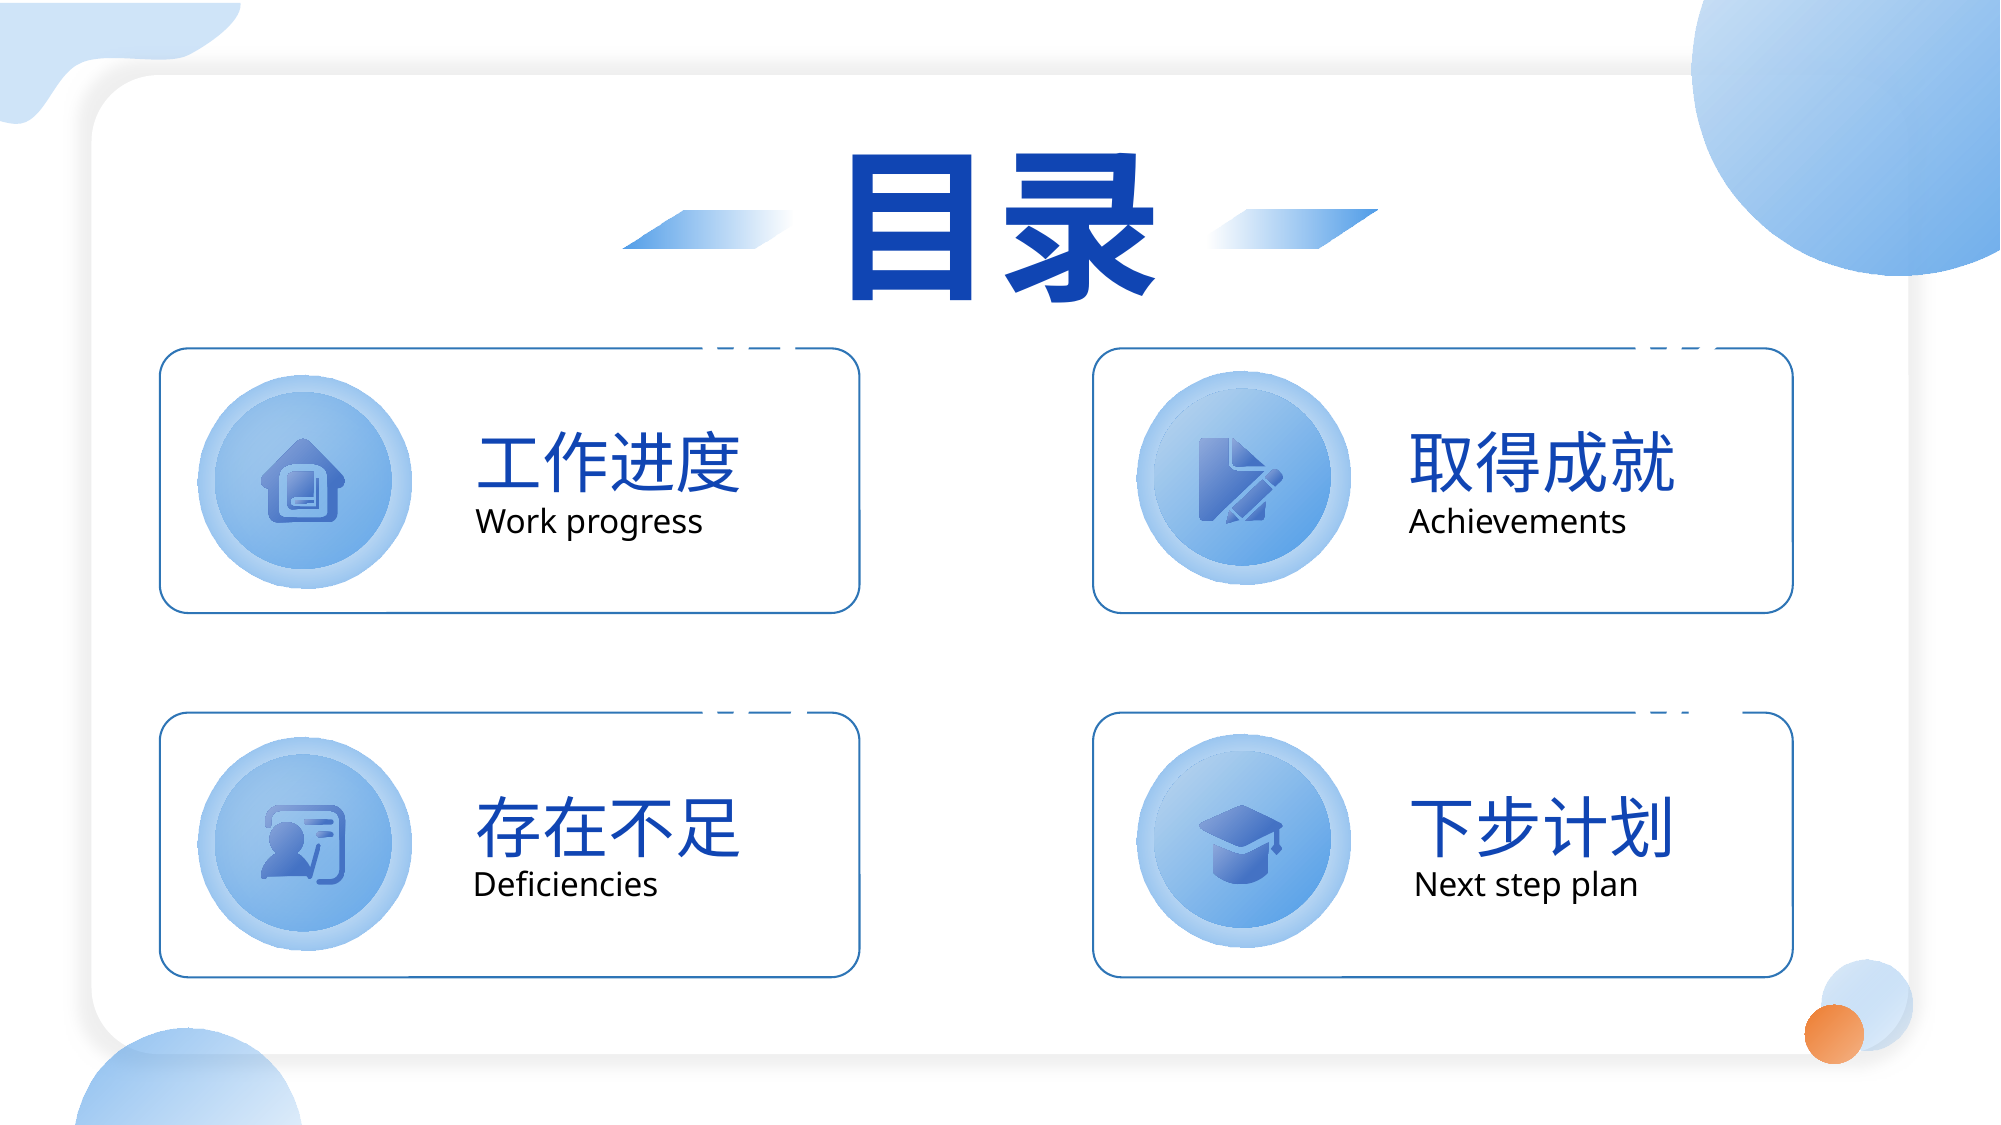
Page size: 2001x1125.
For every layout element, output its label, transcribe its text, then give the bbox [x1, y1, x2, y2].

text_box Next step plan [1398, 856, 1739, 911]
text_box Work progress [460, 492, 802, 547]
text_box 下步计划 [1394, 778, 1736, 873]
text_box [1803, 1003, 1865, 1065]
text_box [1690, 0, 2000, 277]
text_box [90, 74, 1910, 1056]
text_box 取得成就 [1394, 413, 1736, 492]
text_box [1136, 733, 1351, 948]
text_box [158, 711, 861, 979]
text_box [197, 736, 412, 951]
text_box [197, 374, 412, 589]
text_box [73, 1026, 302, 1125]
text_box [158, 347, 861, 615]
text_box Achievements [1394, 492, 1739, 547]
text_box [1186, 209, 1382, 250]
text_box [1199, 438, 1284, 524]
text_box 01 [682, 259, 827, 395]
text_box [1092, 711, 1794, 979]
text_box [1199, 805, 1284, 885]
text_box Deficiencies [458, 856, 824, 911]
text_box [1092, 347, 1794, 615]
text_box [618, 209, 814, 250]
text_box 工作进度 [460, 413, 803, 509]
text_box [1136, 370, 1351, 585]
text_box 03 [682, 624, 827, 759]
text_box 目录 [814, 120, 1186, 338]
text_box [1819, 958, 1914, 1052]
text_box 02 [1615, 259, 1761, 395]
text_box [261, 805, 346, 885]
text_box 存在不足 [460, 778, 826, 873]
text_box 04 [1615, 624, 1761, 759]
text_box [0, 1, 242, 125]
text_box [261, 438, 346, 523]
